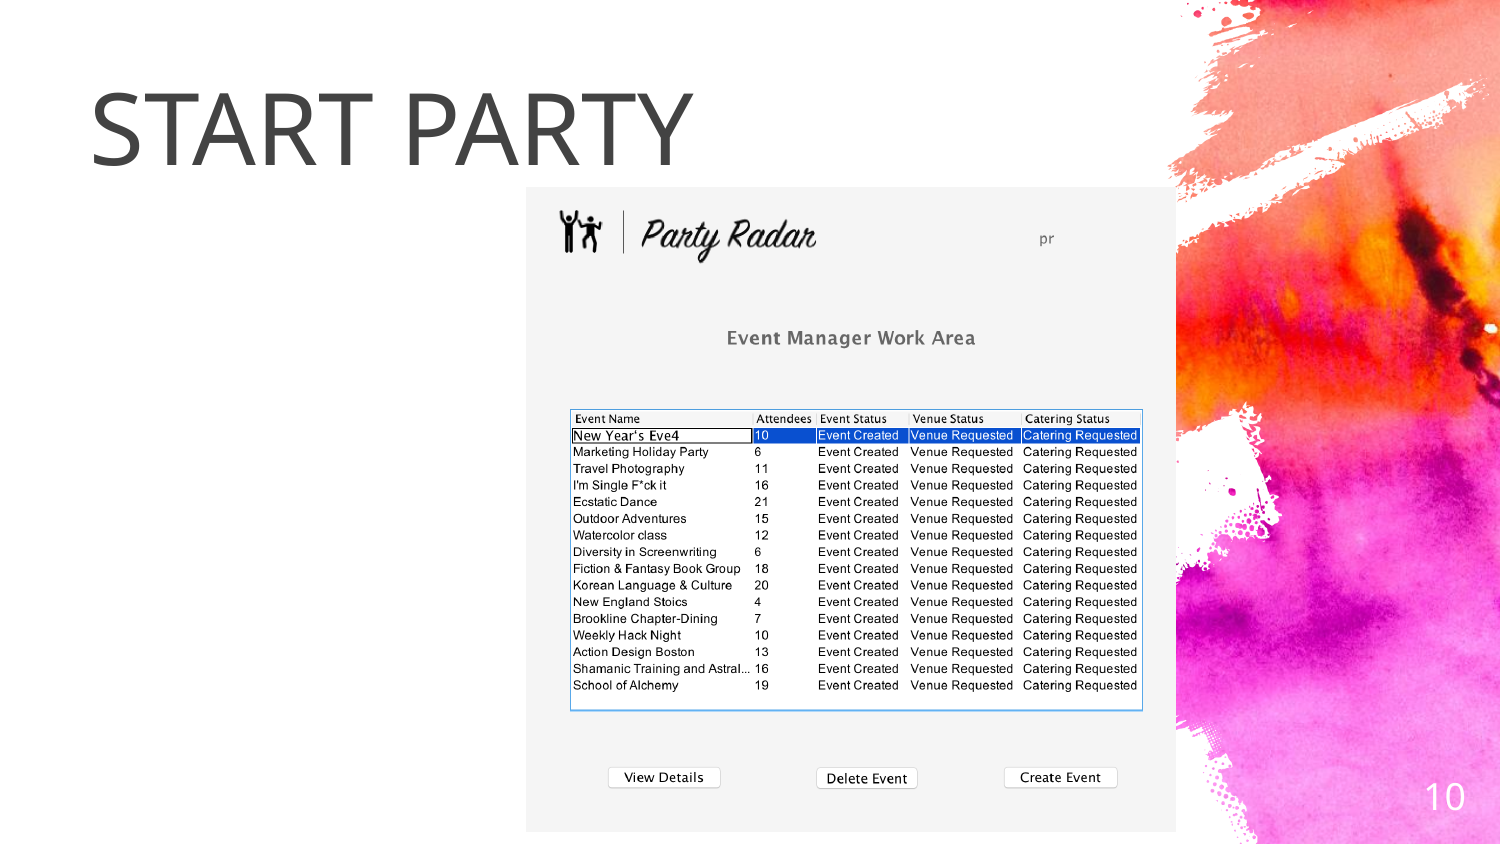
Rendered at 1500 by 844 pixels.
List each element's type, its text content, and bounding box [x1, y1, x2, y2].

text_box START PARTY [74, 59, 979, 201]
picture [0, 0, 1500, 844]
slide_number 10 [1391, 766, 1482, 832]
